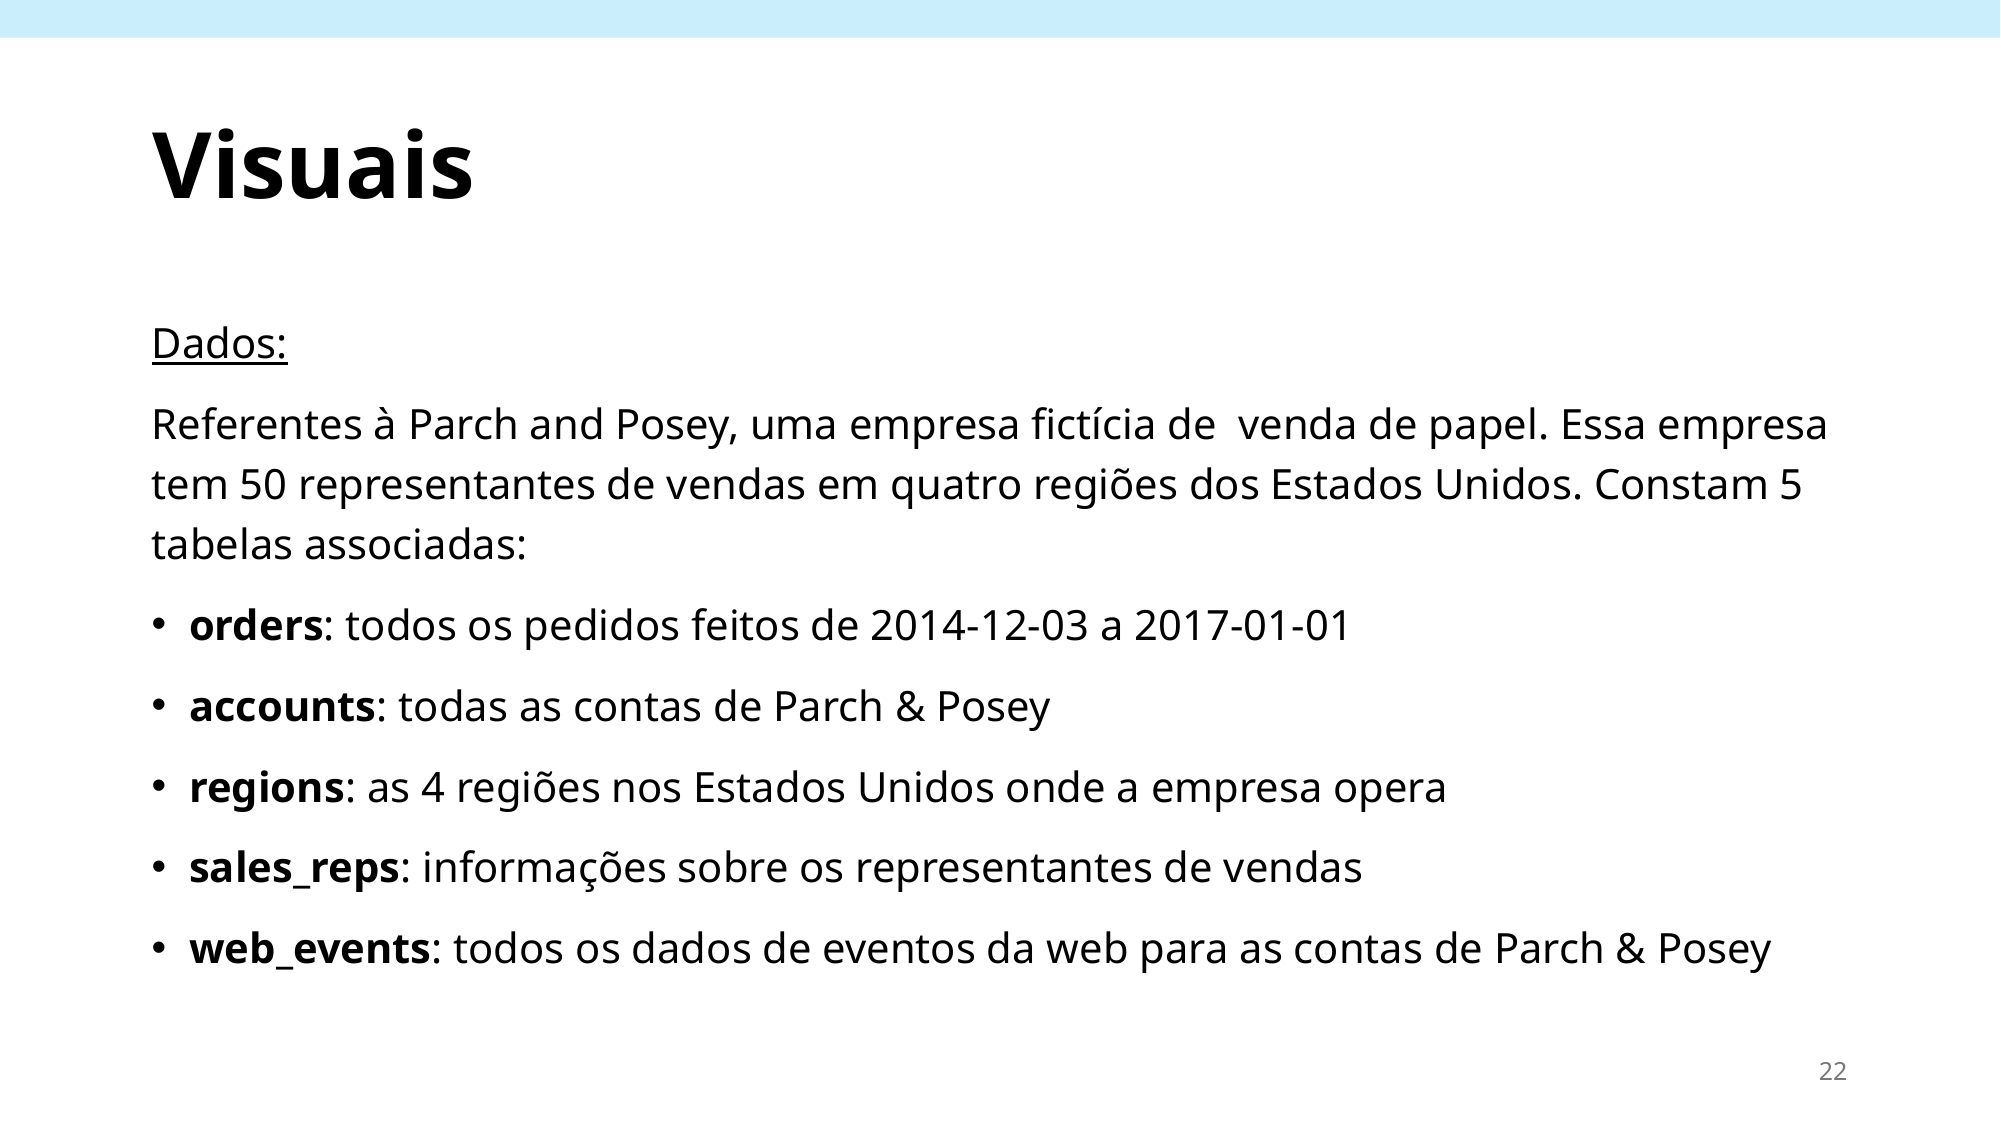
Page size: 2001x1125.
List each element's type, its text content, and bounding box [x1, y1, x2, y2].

title Visuais [137, 59, 1863, 278]
list Dados: Referentes à Parch and Posey, uma empresa fictícia de venda de papel. Essa empresa tem 50 representantes de vendas em quatro regiões dos Estados Unidos. Constam 5 tabelas associadas: orders: todos os pedidos feitos de 2014-12-03 a 2017-01-01 accounts: todas as contas de Parch & Posey regions: as 4 regiões nos Estados Unidos onde a empresa opera sales_reps: informações sobre os representantes de vendas web_events: todos os dados de eventos da web para as contas de Parch & Posey [136, 299, 1862, 1014]
text_box [0, 0, 2000, 39]
slide_number 22 [1412, 1042, 1863, 1103]
